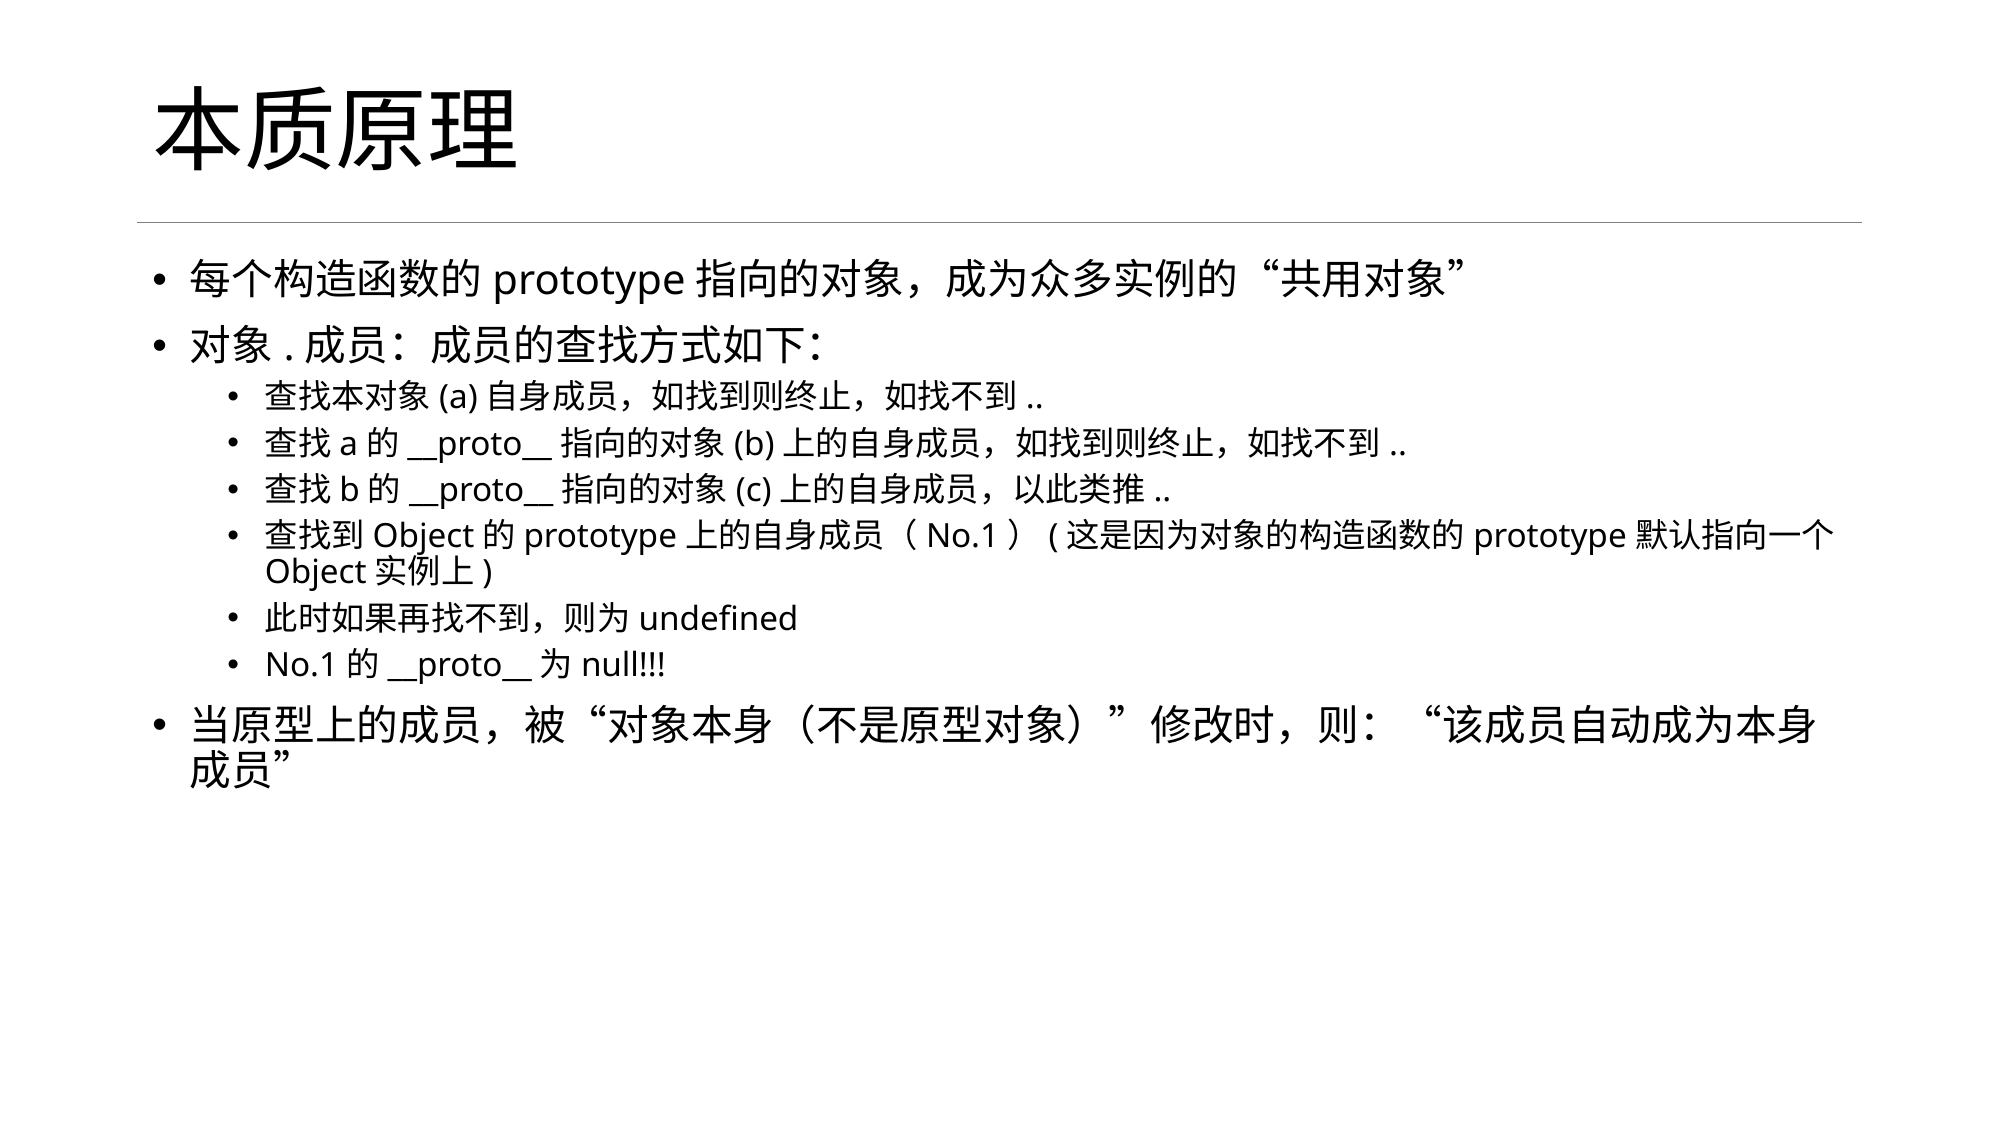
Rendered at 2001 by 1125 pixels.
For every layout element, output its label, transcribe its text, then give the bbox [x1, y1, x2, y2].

title 本质原理 [137, 44, 1863, 223]
list 每个构造函数的prototype指向的对象，成为众多实例的“共用对象” 对象.成员：成员的查找方式如下： 查找本对象(a)自身成员，如找到则终止，如找不到.. 查找a的__proto__指向的对象(b)上的自身成员，如找到则终止，如找不到.. 查找b的__proto__指向的对象(c)上的自身成员，以此类推.. 查找到Object的prototype上的自身成员（No.1）(这是因为对象的构造函数的prototype默认指向一个Object实例上) 此时如果再找不到，则为undefined No.1的__proto__为null!!! 当原型上的成员，被“对象本身（不是原型对象）”修改时，则：“该成员自动成为本身成员” [137, 251, 1863, 1014]
